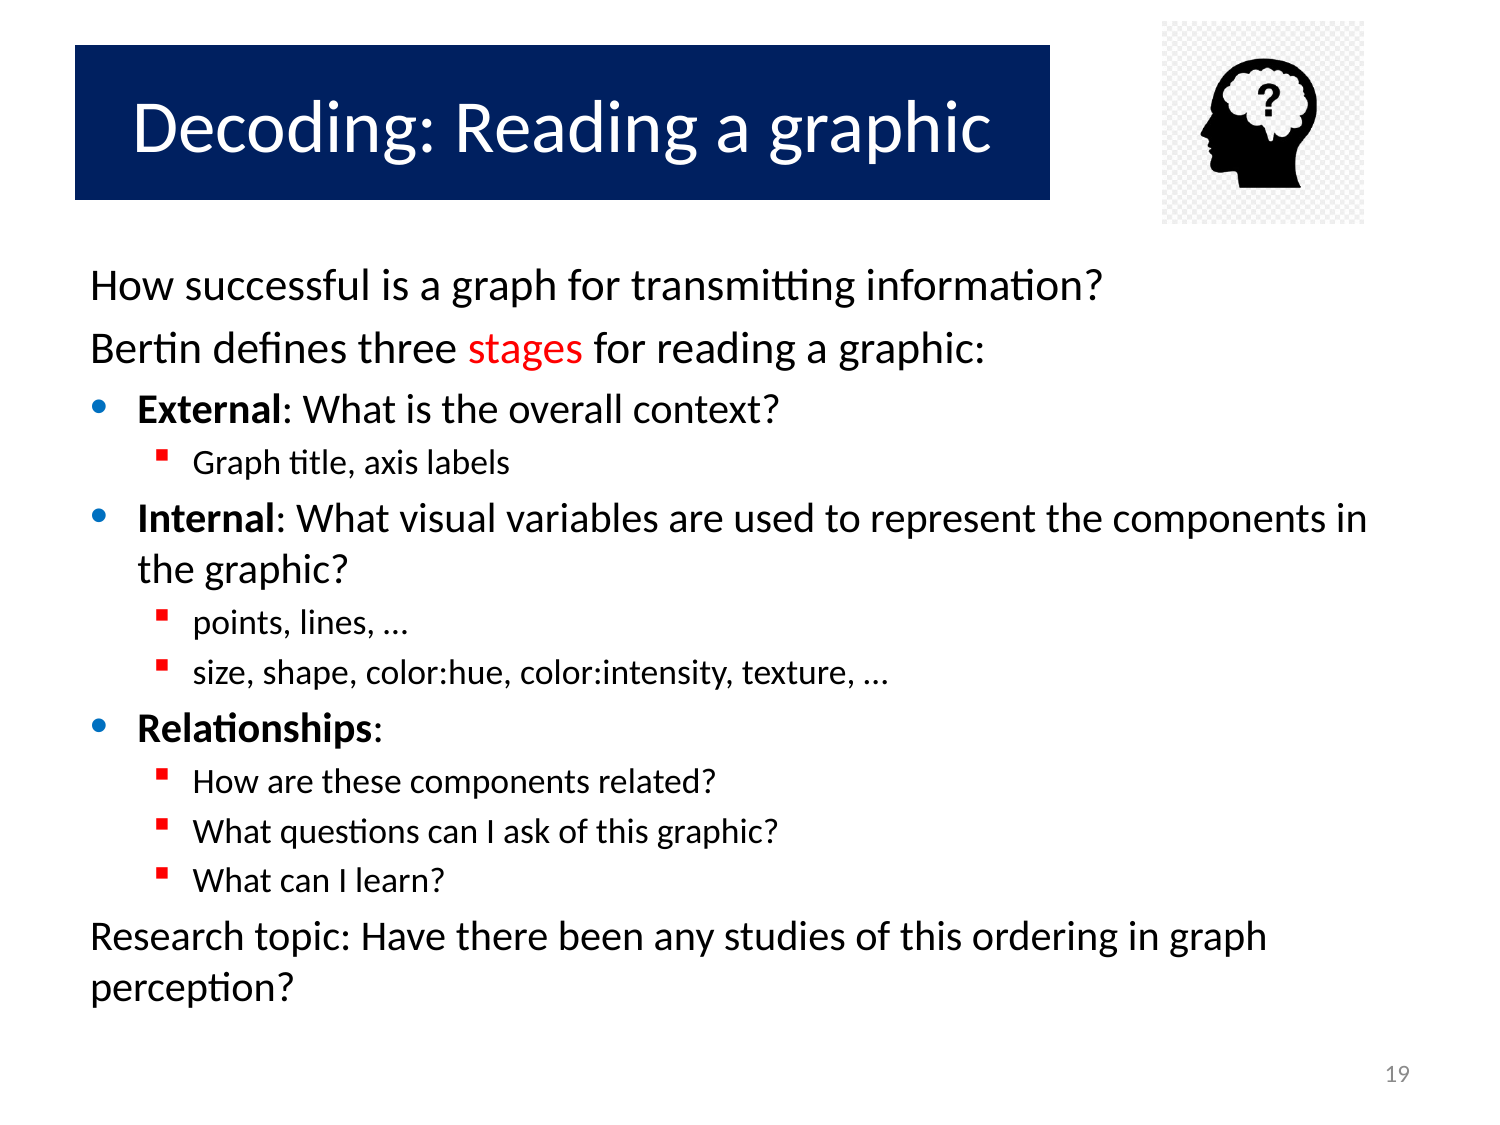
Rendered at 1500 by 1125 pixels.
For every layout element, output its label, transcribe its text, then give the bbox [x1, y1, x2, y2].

title Decoding: Reading a graphic [75, 45, 1050, 200]
slide_number 19 [1074, 1042, 1425, 1103]
picture [1162, 21, 1365, 224]
list How successful is a graph for transmitting information? Bertin defines three stages for reading a graphic: External: What is the overall context? Graph title, axis labels Internal: What visual variables are used to represent the components in the graphic? points, lines, … size, shape, color:hue, color:intensity, texture, … Relationships: How are these components related? What questions can I ask of this graphic? What can I learn? Research topic: Have there been any studies of this ordering in graph perception? [75, 247, 1425, 1023]
